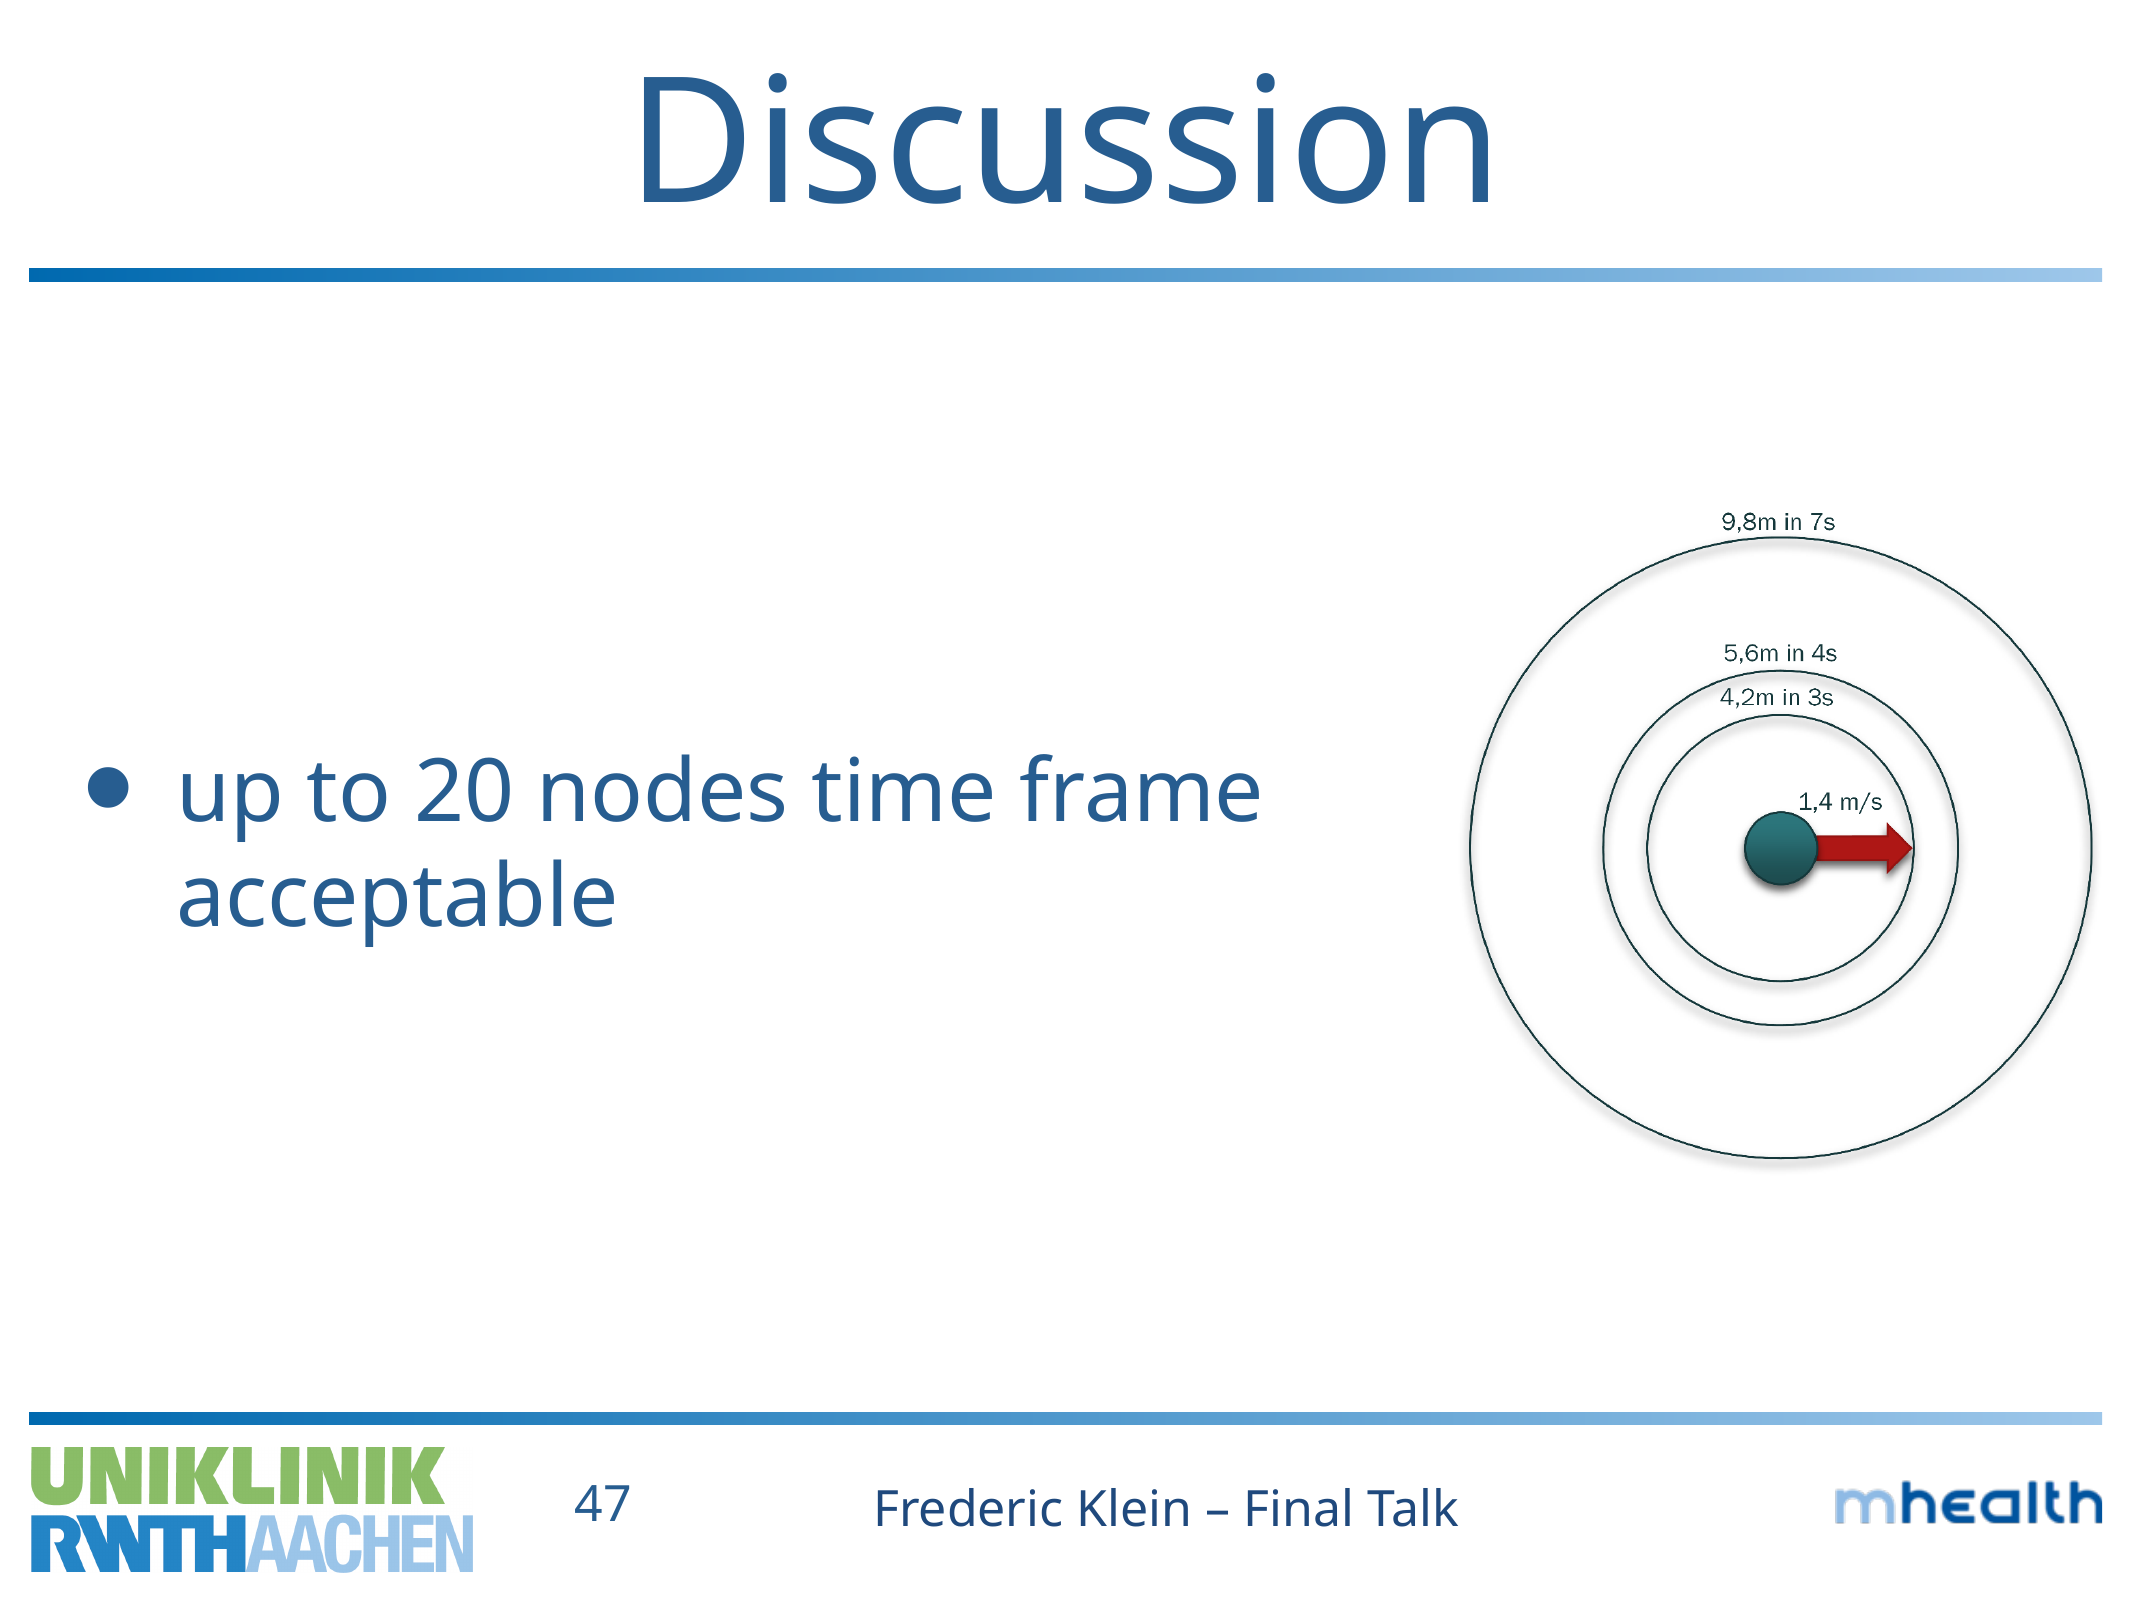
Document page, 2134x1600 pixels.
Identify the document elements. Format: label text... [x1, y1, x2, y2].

slide_number 47 [568, 1470, 638, 1547]
title Discussion [28, 0, 2103, 266]
footer Frederic Klein – Final Talk [728, 1467, 1604, 1554]
picture [1458, 500, 2103, 1177]
picture [31, 1447, 473, 1573]
list up to 20 nodes time frame acceptable [30, 300, 2104, 1377]
picture [1830, 1469, 2103, 1554]
